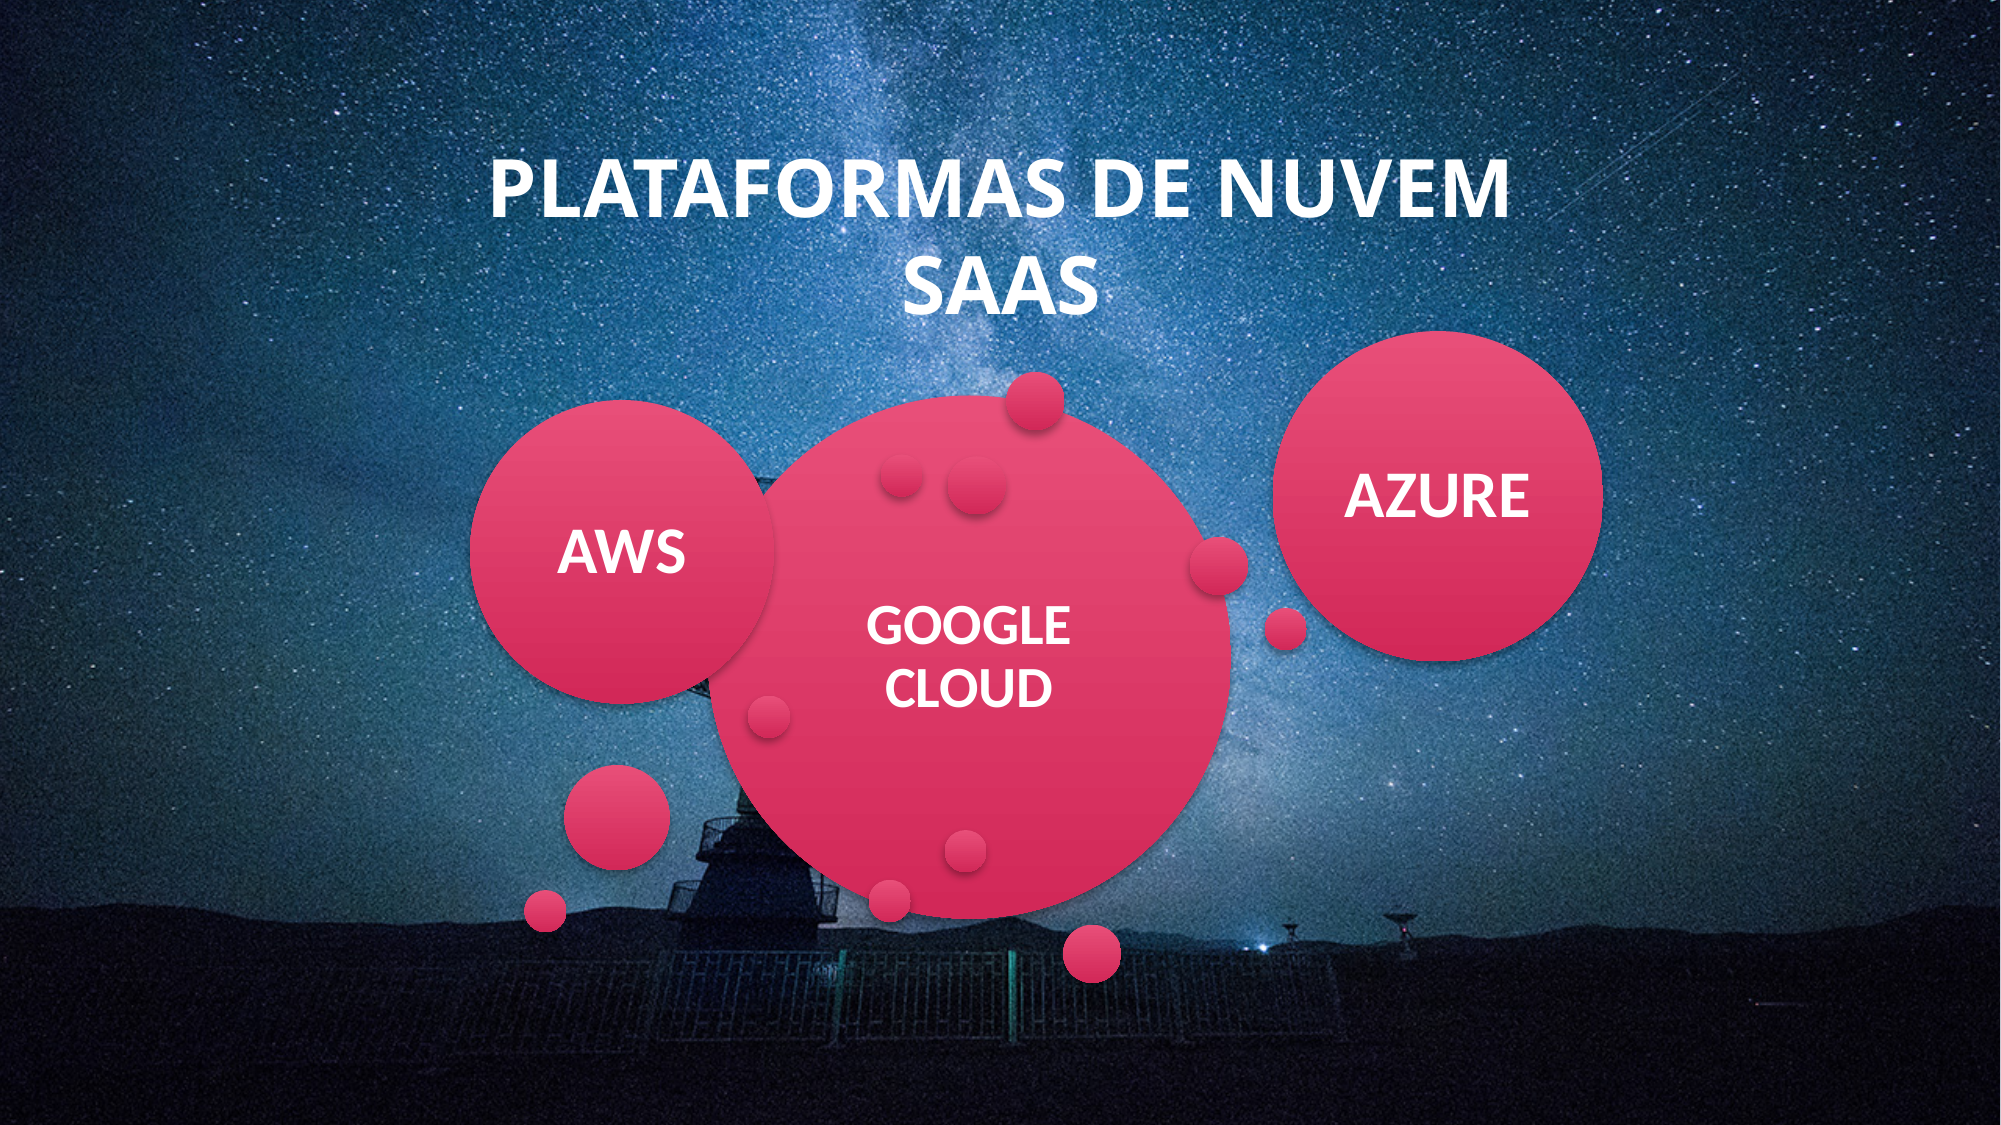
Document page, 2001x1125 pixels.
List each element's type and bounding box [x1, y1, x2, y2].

list [0, 0, 2000, 1125]
list [421, 351, 1635, 963]
